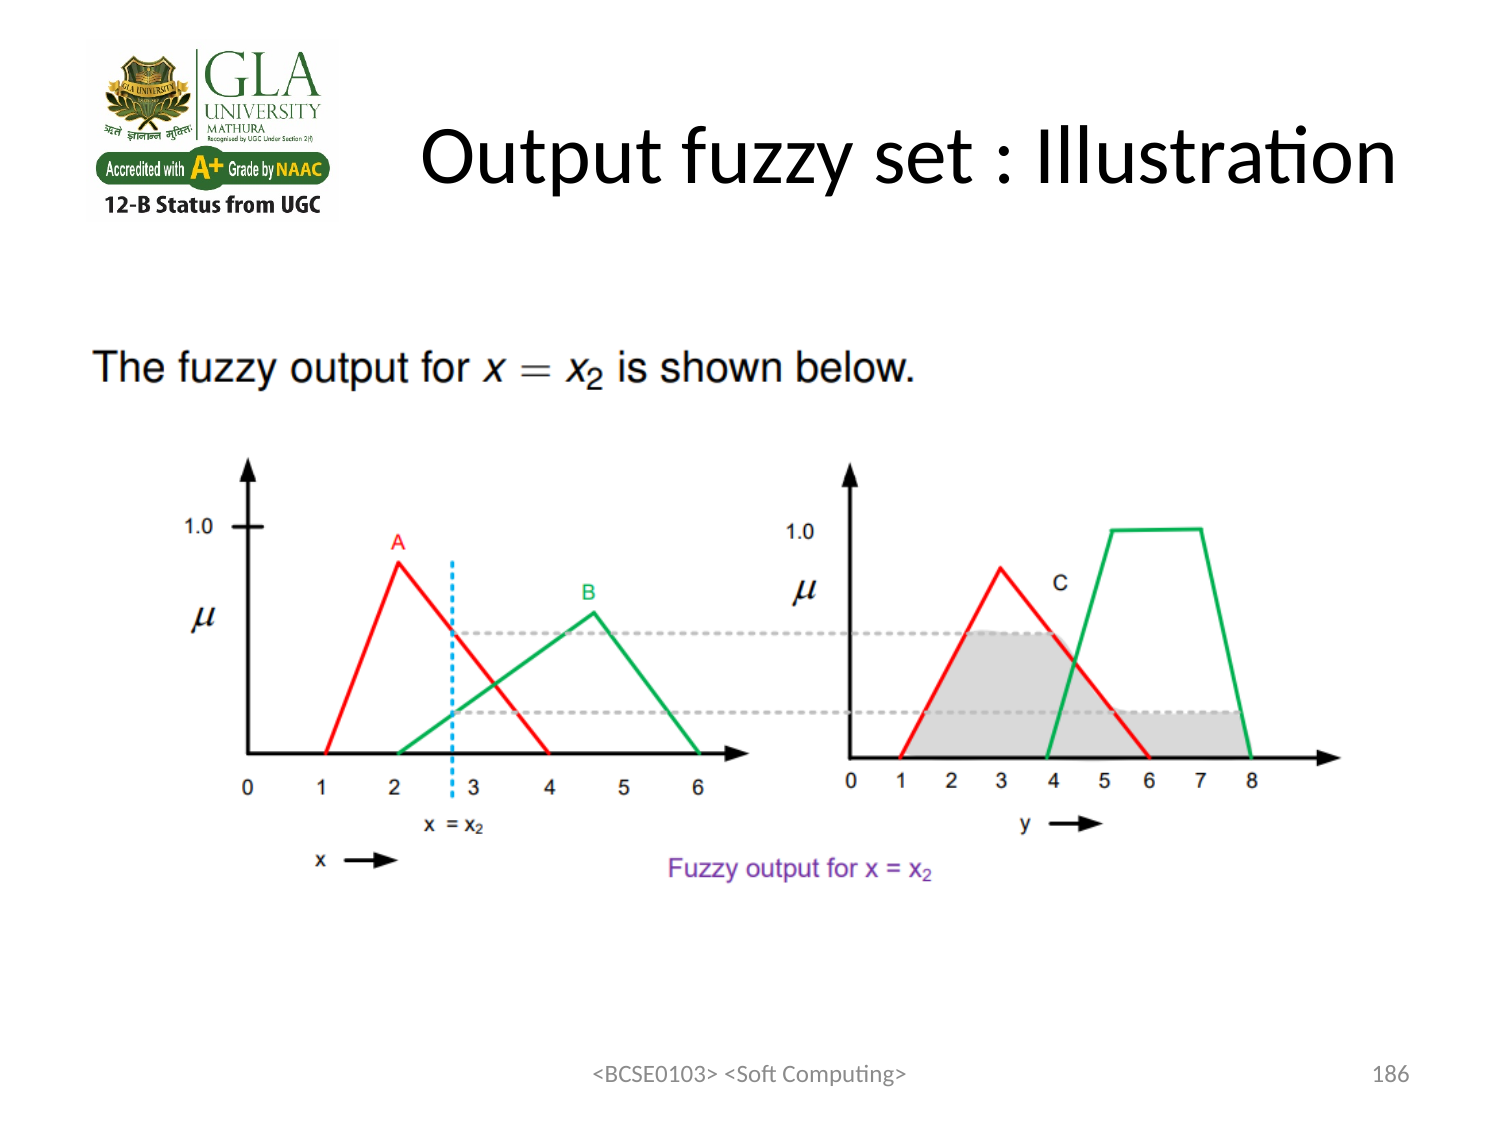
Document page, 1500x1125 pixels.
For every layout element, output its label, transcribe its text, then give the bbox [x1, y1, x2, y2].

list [74, 325, 1426, 968]
slide_number 186 [1074, 1042, 1425, 1103]
picture [86, 39, 339, 222]
footer <BCSE0103> <Soft Computing> [512, 1042, 988, 1103]
title Output fuzzy set : Illustration [395, 45, 1425, 256]
